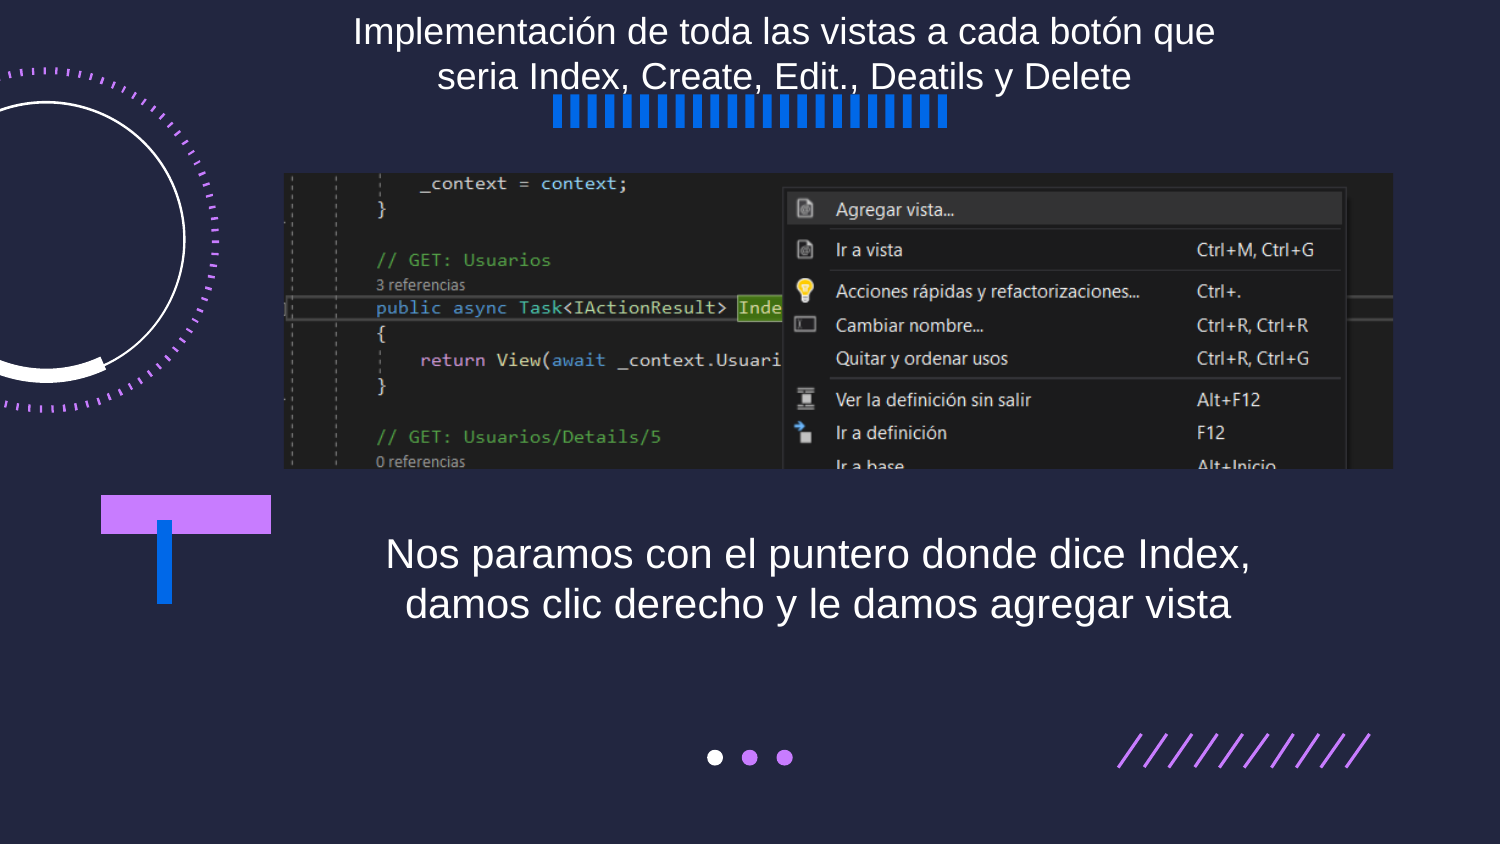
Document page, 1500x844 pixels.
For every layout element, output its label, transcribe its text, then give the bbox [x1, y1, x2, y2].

text_box Nos paramos con el puntero donde dice Index, damos clic derecho y le damos agregar vista [324, 519, 1313, 634]
picture [283, 172, 1394, 469]
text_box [706, 749, 794, 766]
text_box Implementación de toda las vistas a cada botón que seria Index, Create, Edit., Deatils y Delete [311, 0, 1258, 105]
